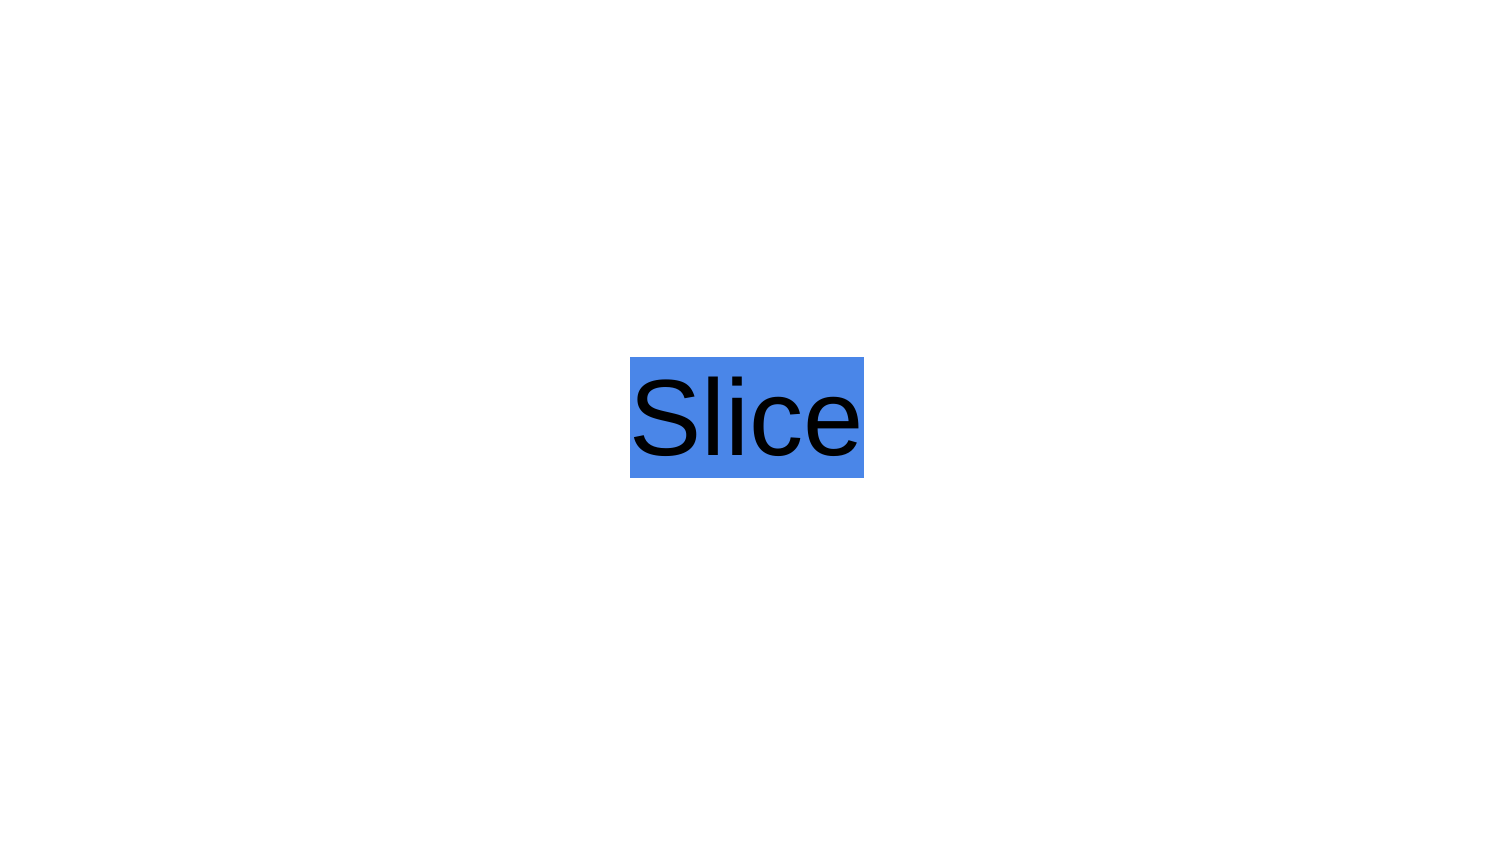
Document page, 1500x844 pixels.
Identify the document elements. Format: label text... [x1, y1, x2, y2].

text_box Slice [614, 332, 886, 493]
